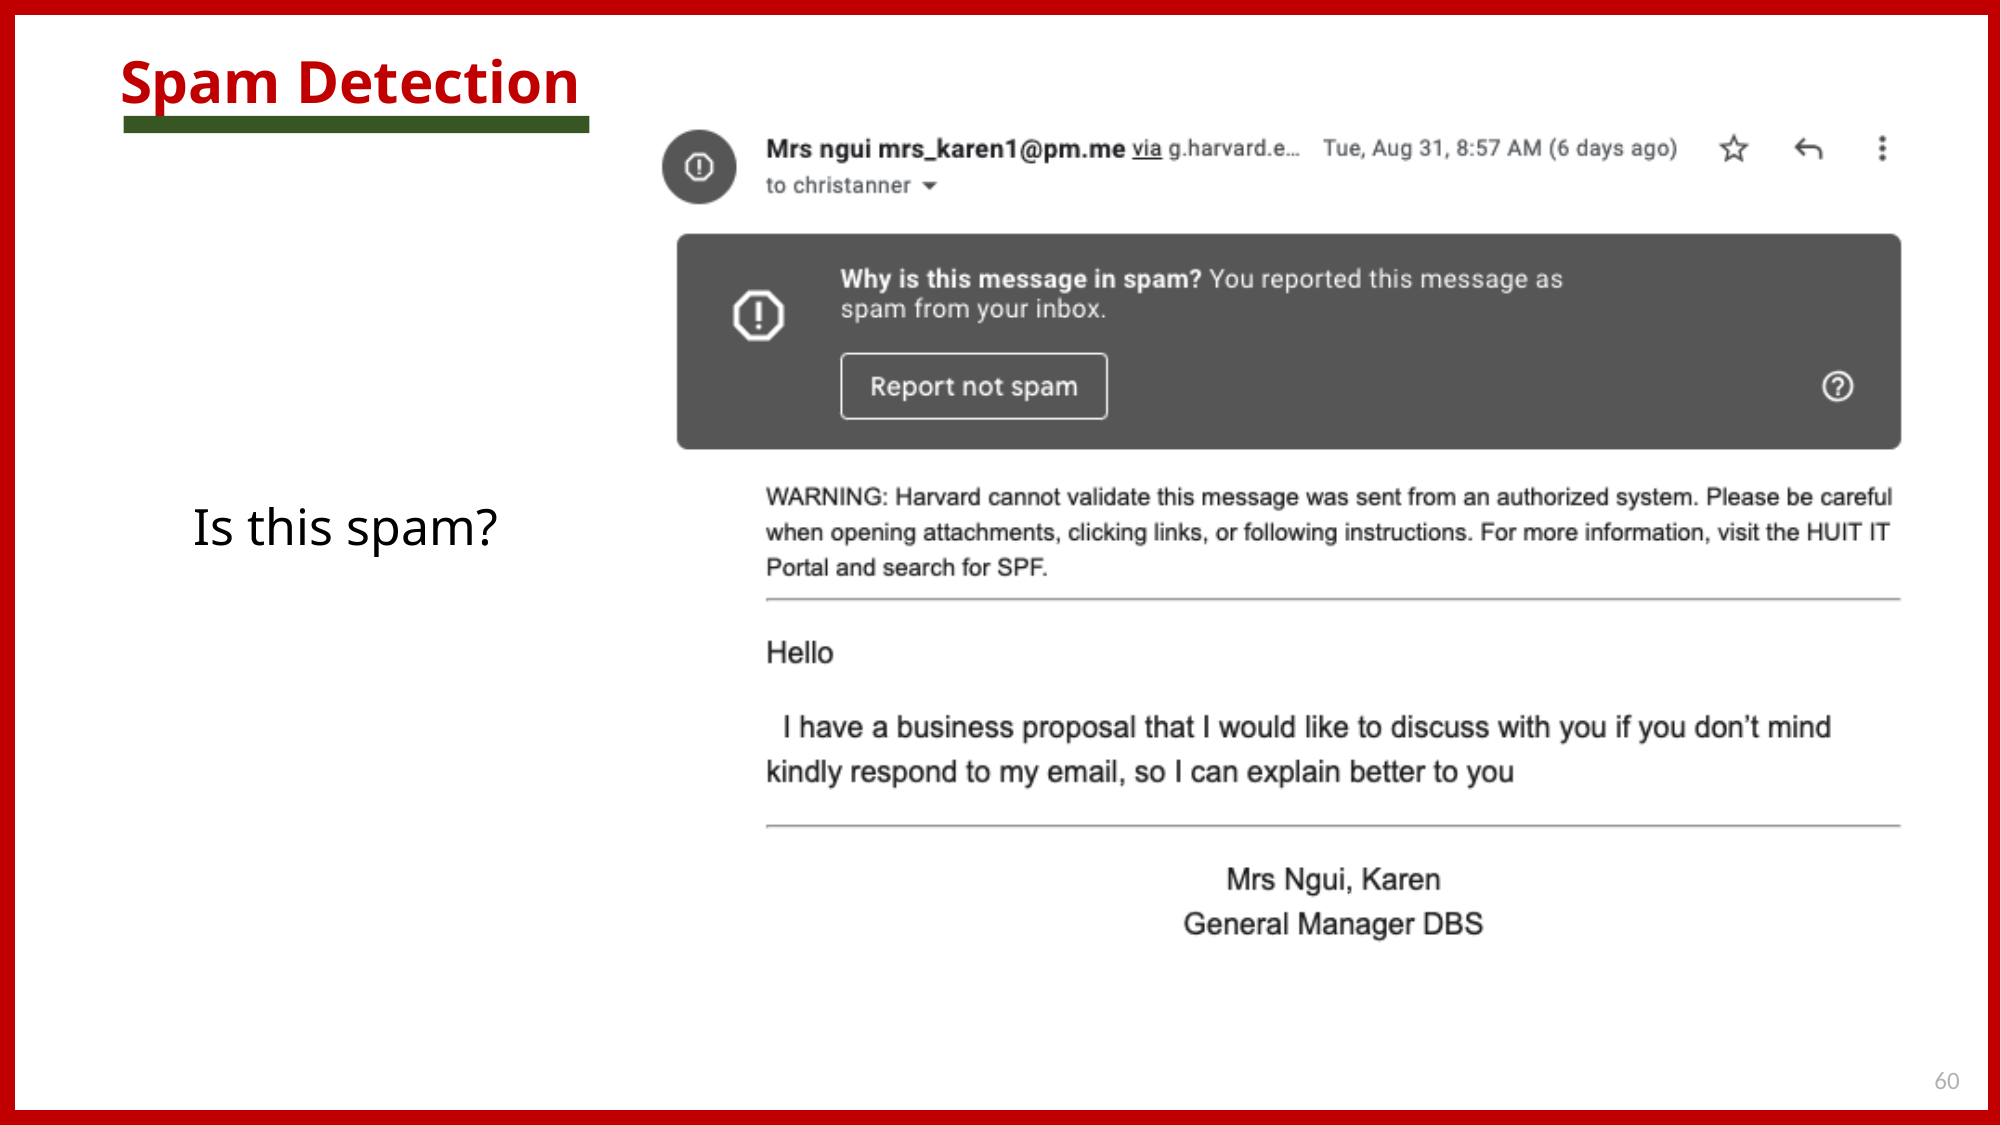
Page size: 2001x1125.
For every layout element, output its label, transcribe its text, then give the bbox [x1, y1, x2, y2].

text_box [123, 115, 591, 134]
slide_number 60 [1524, 1049, 1975, 1110]
title Spam Detection [105, 45, 1572, 237]
picture [657, 93, 1922, 972]
text_box Is this spam? [123, 457, 568, 581]
